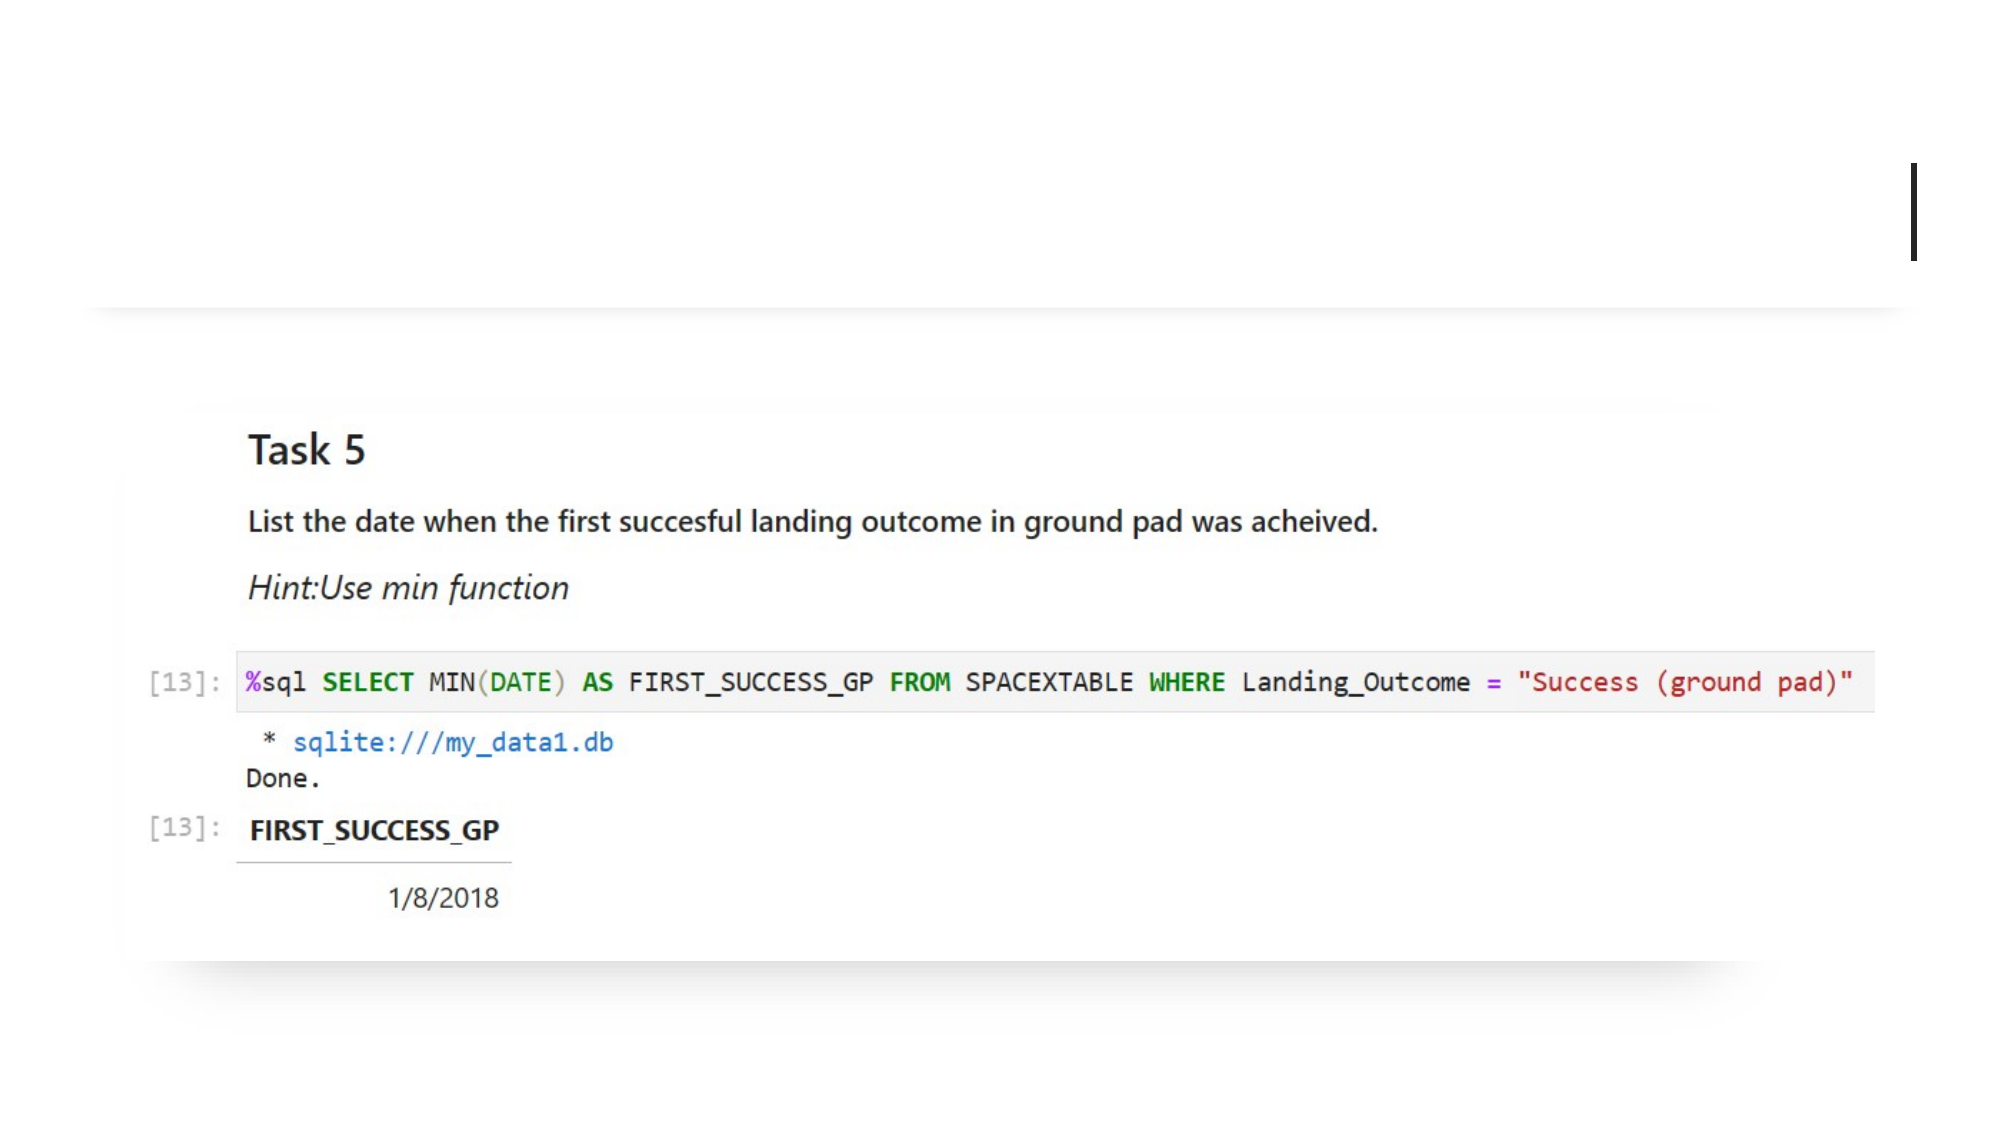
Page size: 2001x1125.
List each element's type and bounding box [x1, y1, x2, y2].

text_box [0, 0, 2000, 332]
text_box [112, 398, 1876, 1034]
